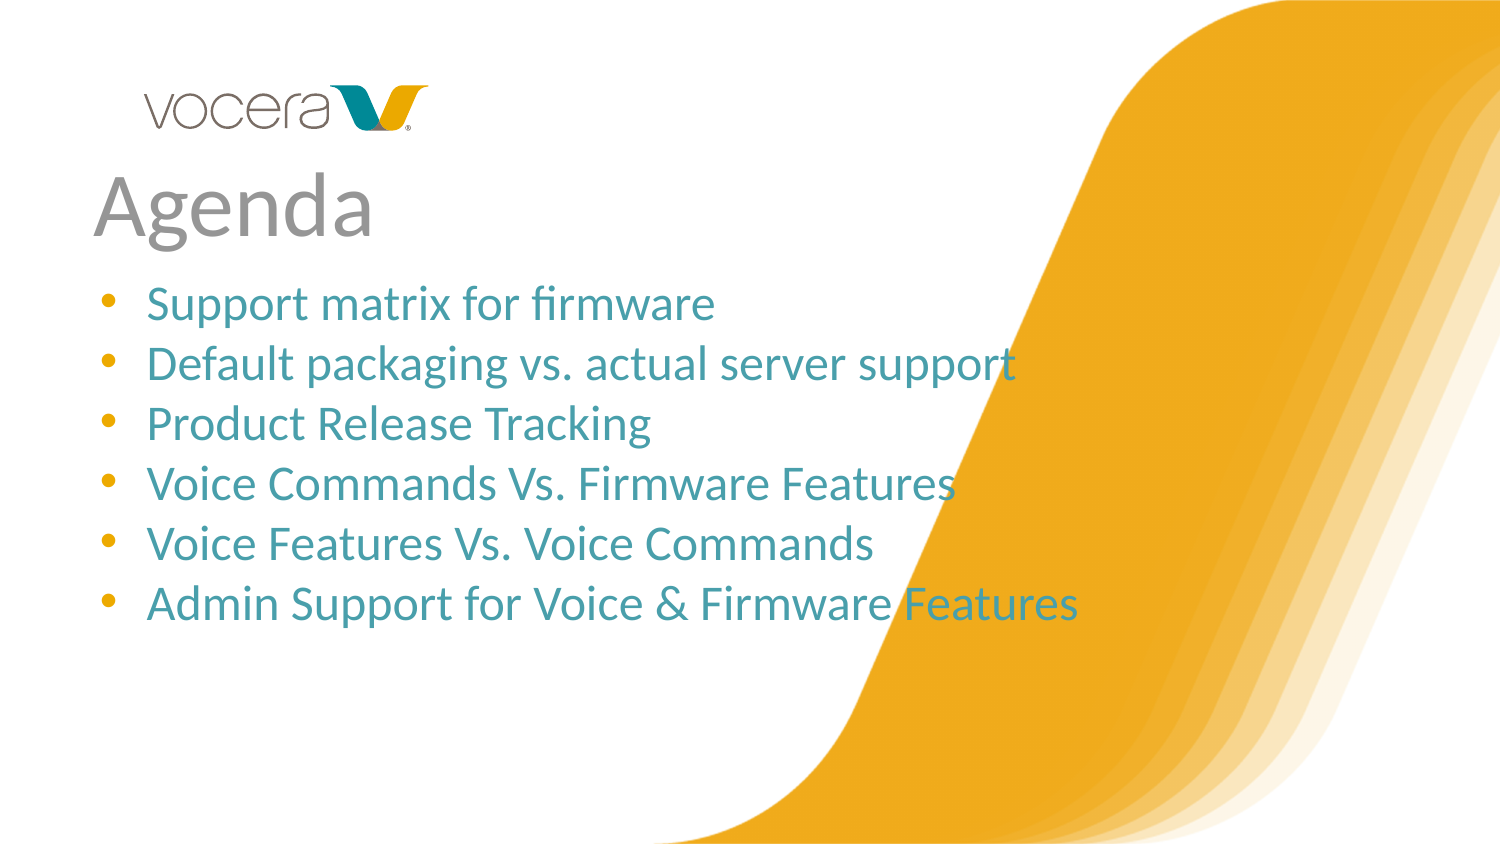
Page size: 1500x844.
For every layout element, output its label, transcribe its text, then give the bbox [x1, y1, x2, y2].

picture [293, 0, 1500, 844]
subtitle Support matrix for firmware Default packaging vs. actual server support Product Release Tracking Voice Commands Vs. Firmware Features Voice Features Vs. Voice Commands Admin Support for Voice & Firmware Features [99, 269, 1356, 725]
title Agenda [93, 137, 866, 257]
